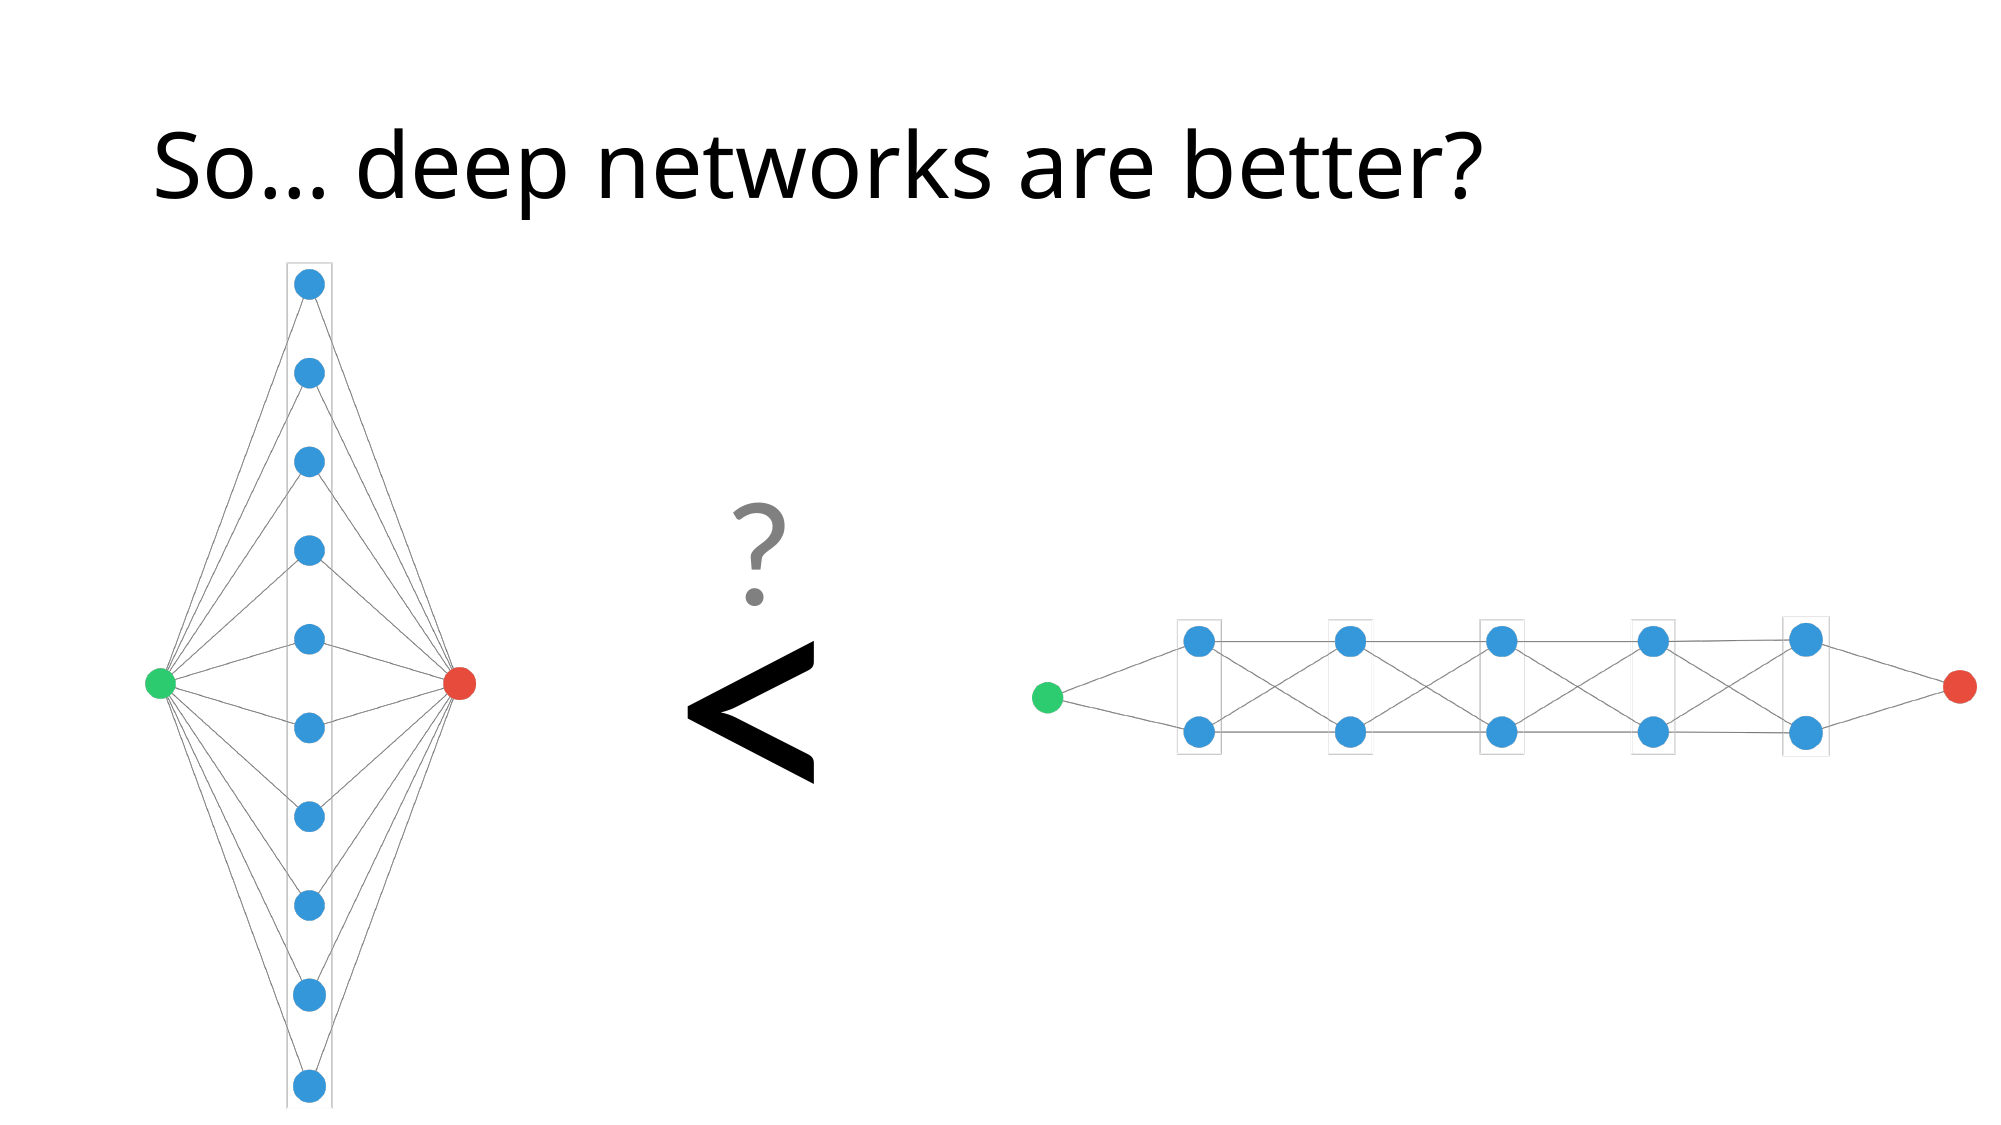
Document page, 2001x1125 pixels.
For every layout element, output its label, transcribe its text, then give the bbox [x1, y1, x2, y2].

text_box ? [709, 448, 809, 643]
title So… deep networks are better? [137, 59, 1863, 278]
picture [0, 246, 621, 1125]
picture [1007, 335, 2000, 1037]
text_box < [657, 468, 860, 899]
